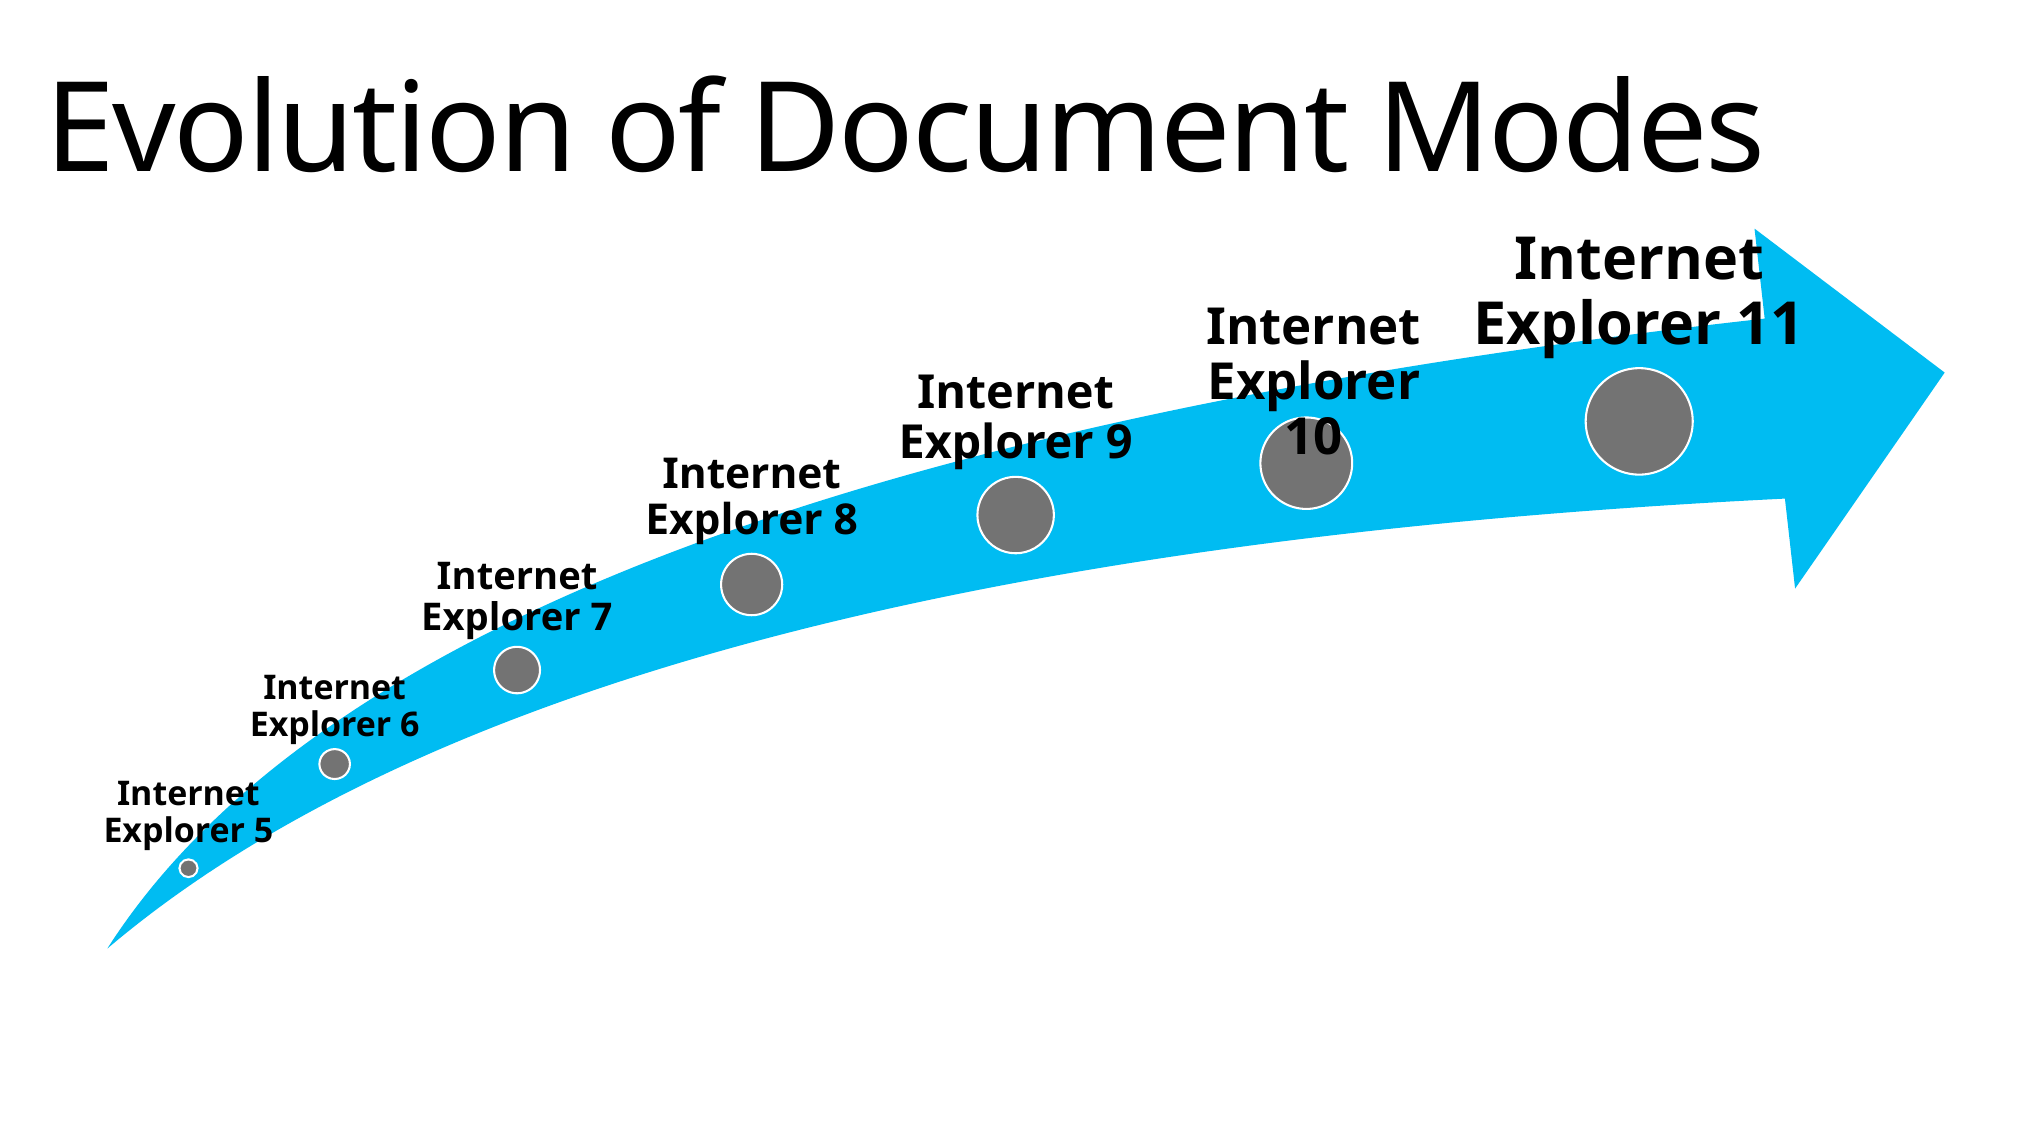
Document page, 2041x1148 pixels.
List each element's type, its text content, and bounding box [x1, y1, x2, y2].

text_box Internet Explorer 10 [1161, 300, 1451, 379]
text_box [977, 486, 1054, 554]
text_box [419, 276, 1945, 758]
text_box [1585, 368, 1693, 475]
text_box Internet Explorer 6 [249, 670, 421, 770]
text_box Internet Explorer 9 [888, 368, 1143, 486]
text_box [107, 876, 204, 949]
text_box [263, 770, 394, 832]
text_box Internet Explorer 8 [622, 452, 881, 552]
text_box Internet Explorer 11 [1461, 228, 1818, 327]
text_box [179, 859, 198, 878]
text_box [320, 770, 349, 780]
text_box [1260, 417, 1353, 509]
text_box Internet Explorer 7 [393, 556, 641, 629]
text_box [494, 646, 541, 694]
text_box [721, 553, 783, 616]
text_box Internet Explorer 5 [102, 776, 275, 876]
title Evolution of Document Modes [45, 48, 1996, 199]
